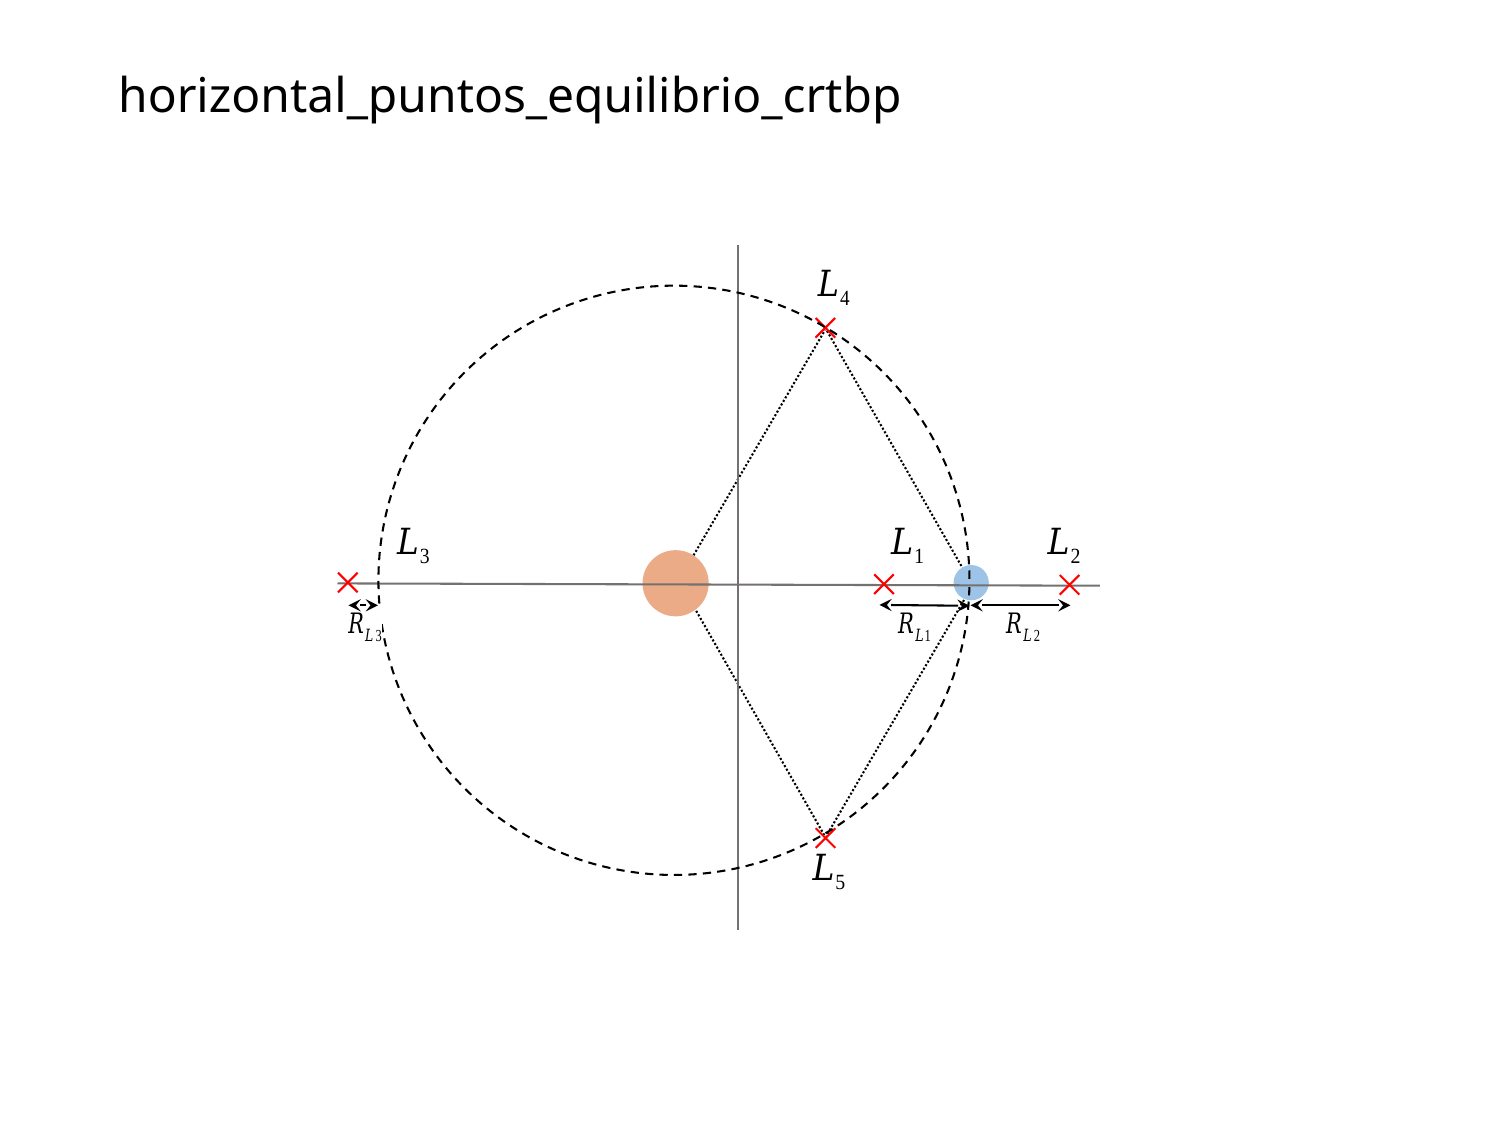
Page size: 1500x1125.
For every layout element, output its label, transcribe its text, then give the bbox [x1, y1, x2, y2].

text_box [333, 245, 1100, 930]
title horizontal_puntos_equilibrio_crtbp [103, 59, 1397, 135]
